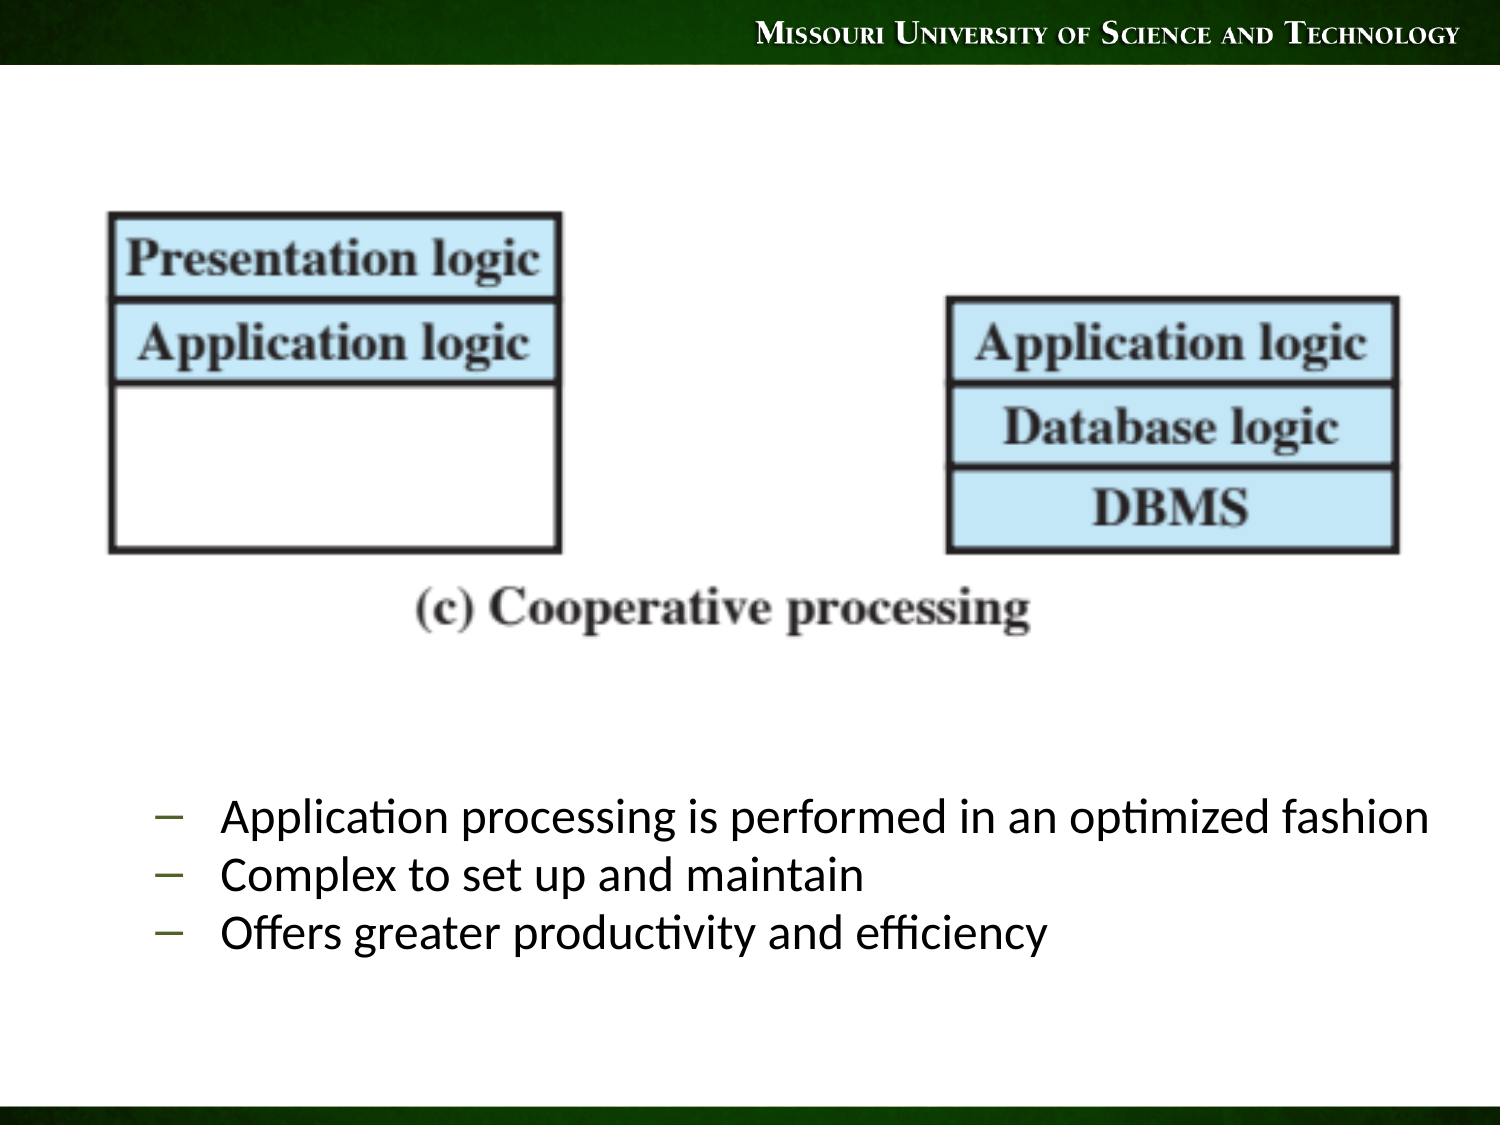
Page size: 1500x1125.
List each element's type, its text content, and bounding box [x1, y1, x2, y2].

picture [0, 0, 1500, 1125]
list Application processing is performed in an optimized fashion Complex to set up and maintain Offers greater productivity and efficiency [75, 787, 1500, 1125]
